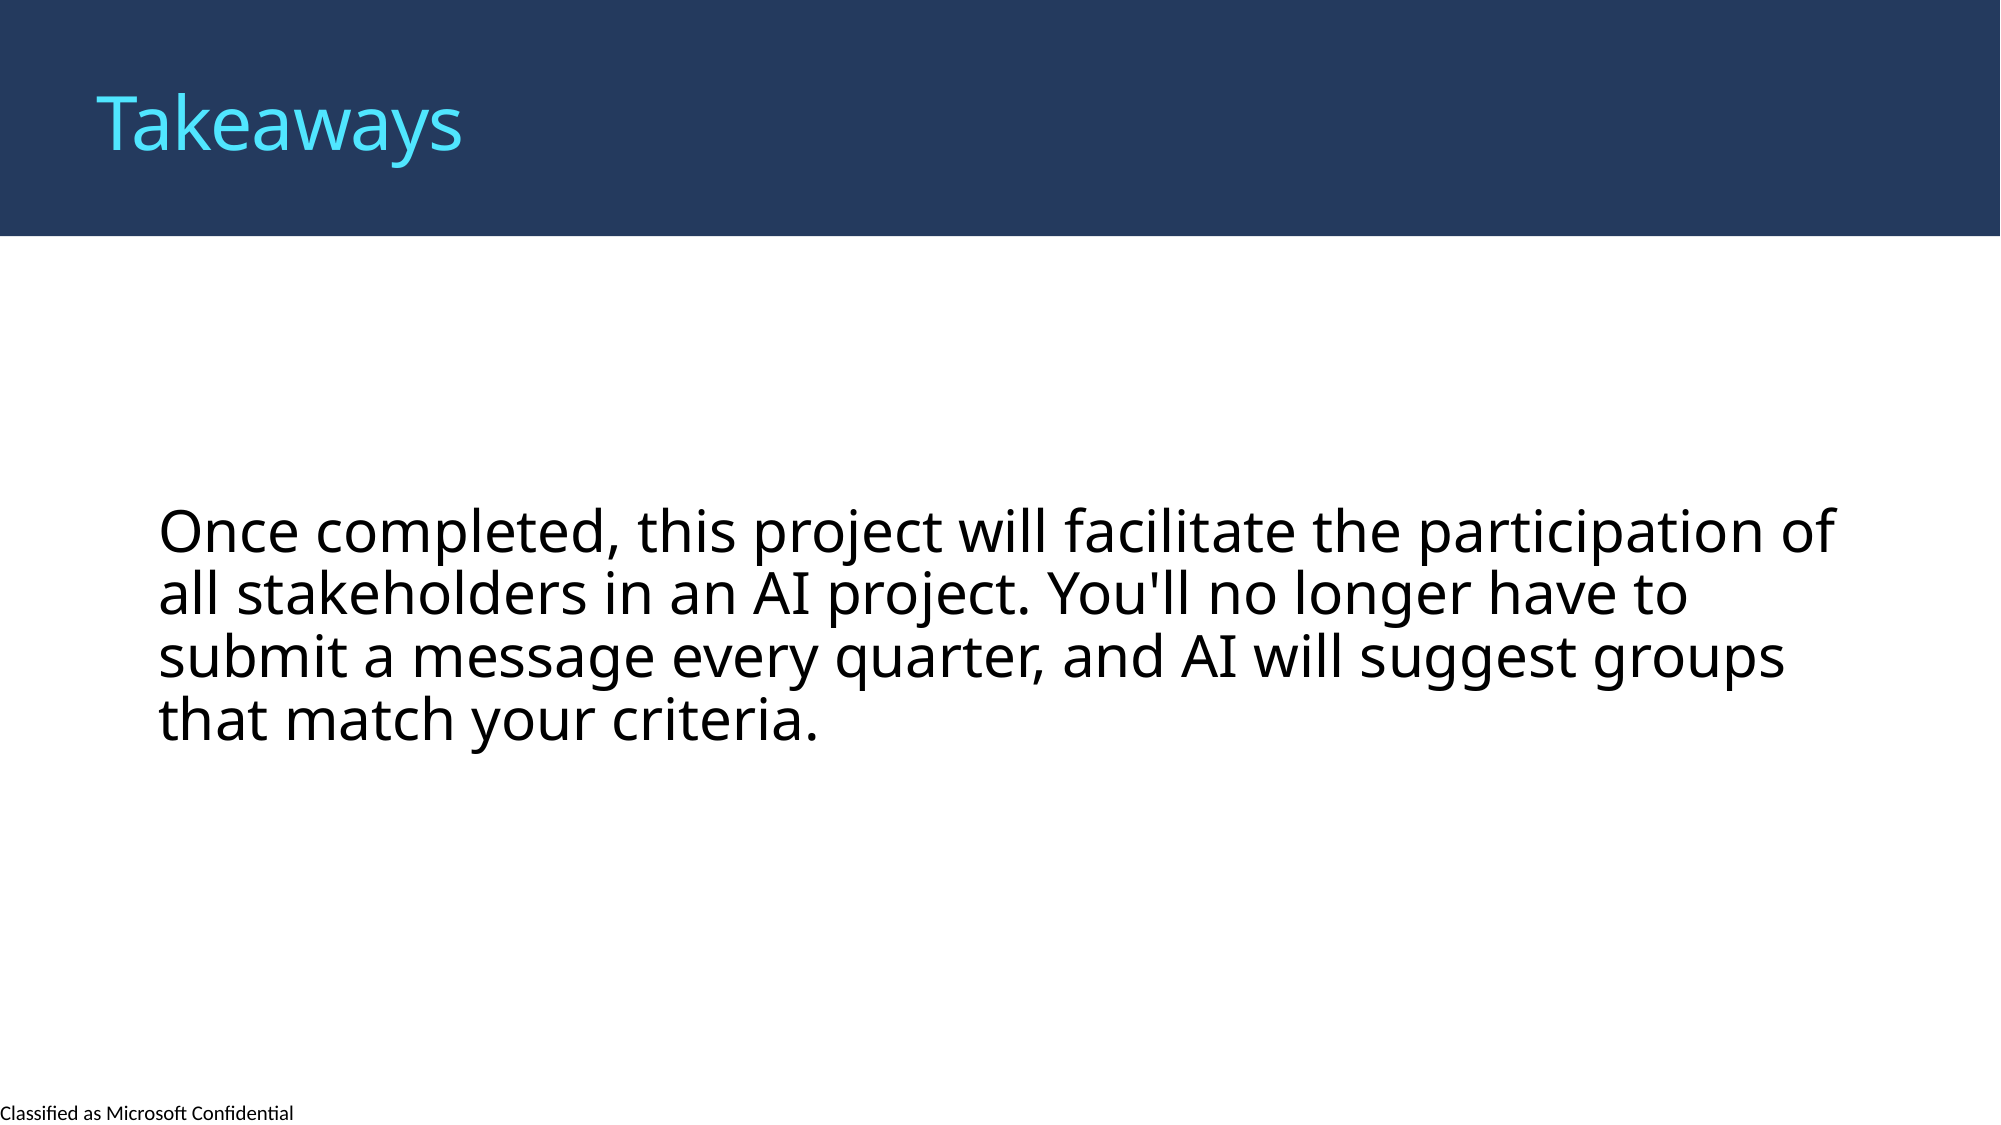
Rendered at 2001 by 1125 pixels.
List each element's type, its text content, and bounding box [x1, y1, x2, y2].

text_box Once completed, this project will facilitate the participation of all stakeholders in an AI project. You'll no longer have to submit a message every quarter, and AI will suggest groups that match your criteria. [158, 501, 1842, 829]
text_box Takeaways [96, 75, 1904, 166]
